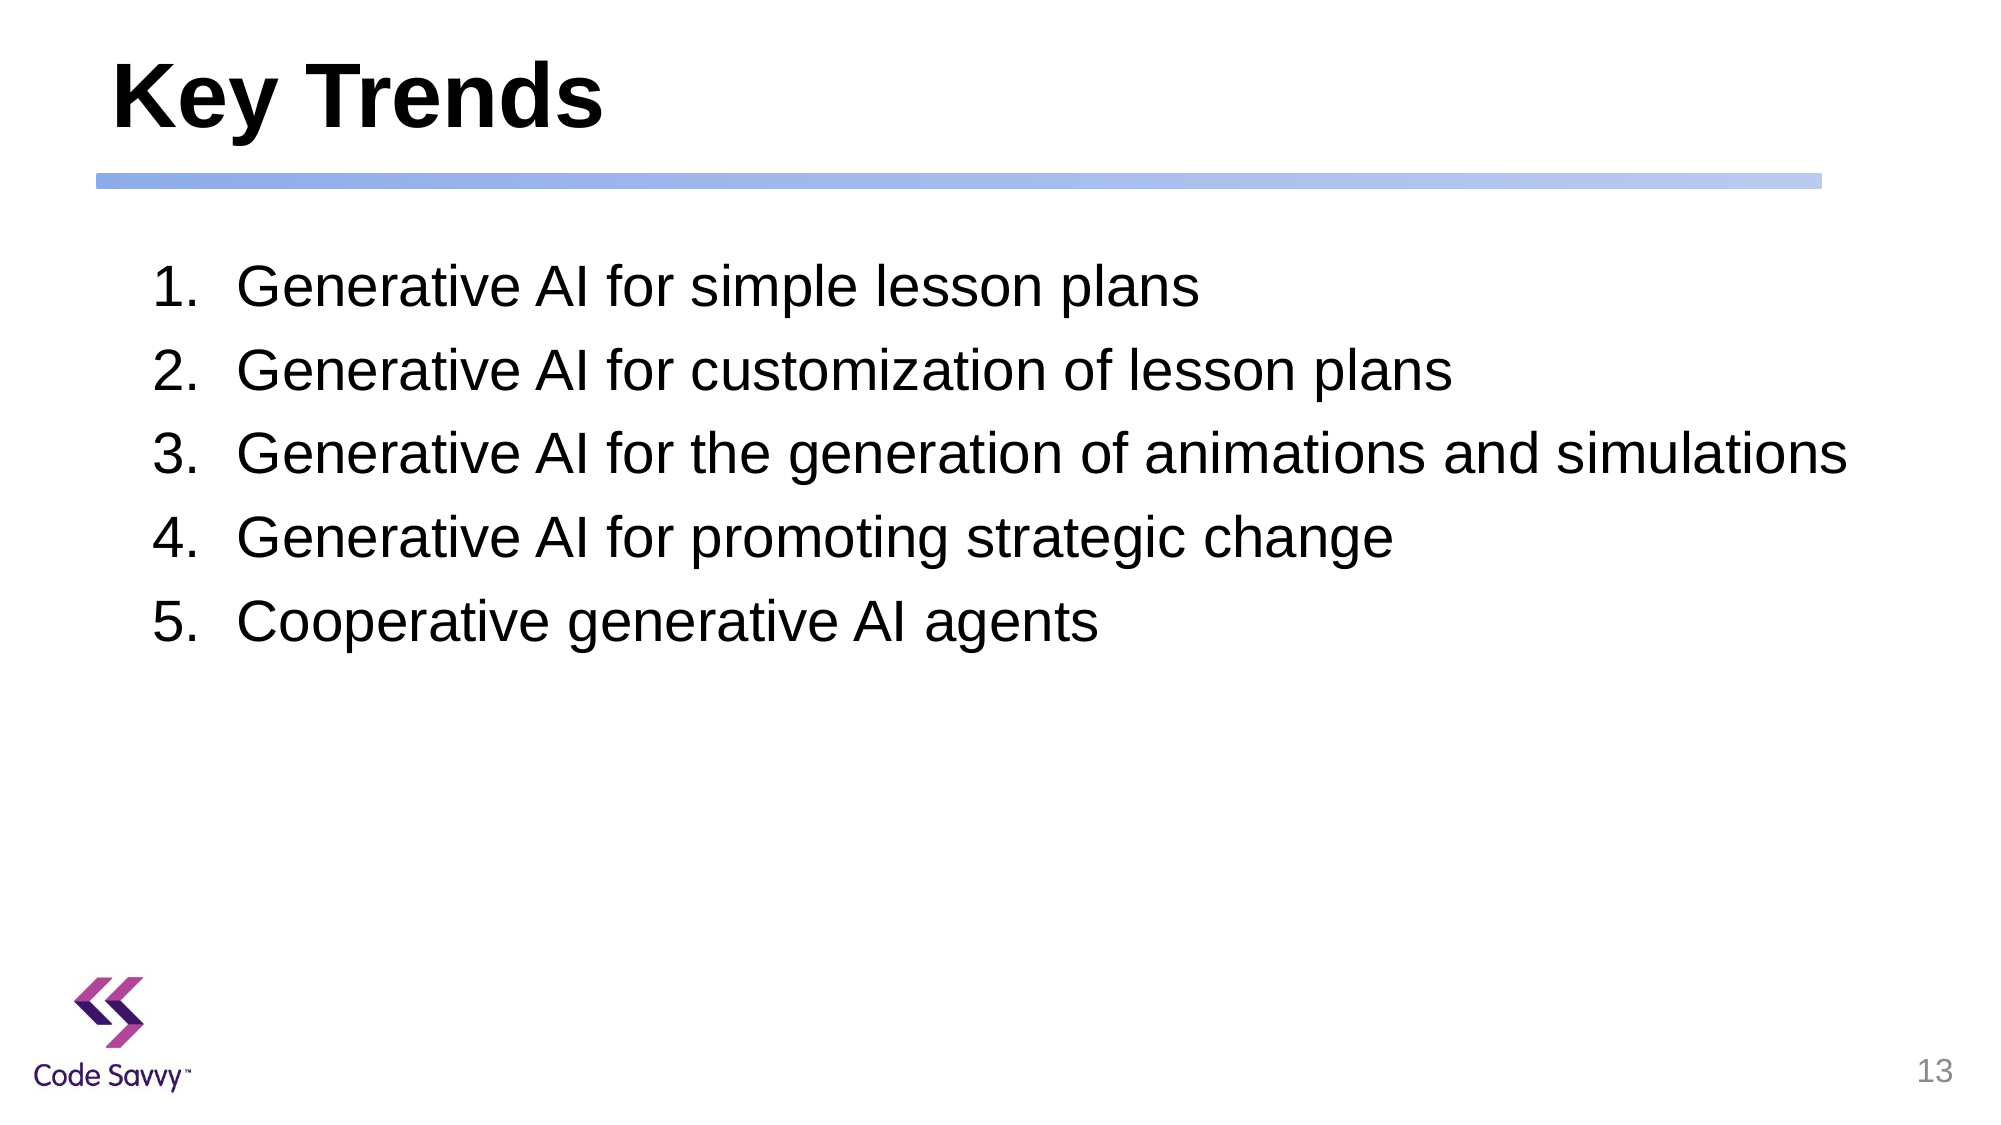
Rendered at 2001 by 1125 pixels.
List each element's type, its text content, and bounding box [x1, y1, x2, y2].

picture [31, 971, 196, 1097]
slide_number 13 [1518, 1039, 1969, 1099]
list Generative AI for simple lesson plans Generative AI for customization of lesson plans Generative AI for the generation of animations and simulations Generative AI for promoting strategic change Cooperative generative AI agents [137, 248, 1915, 963]
title Key Trends [96, 26, 1822, 169]
